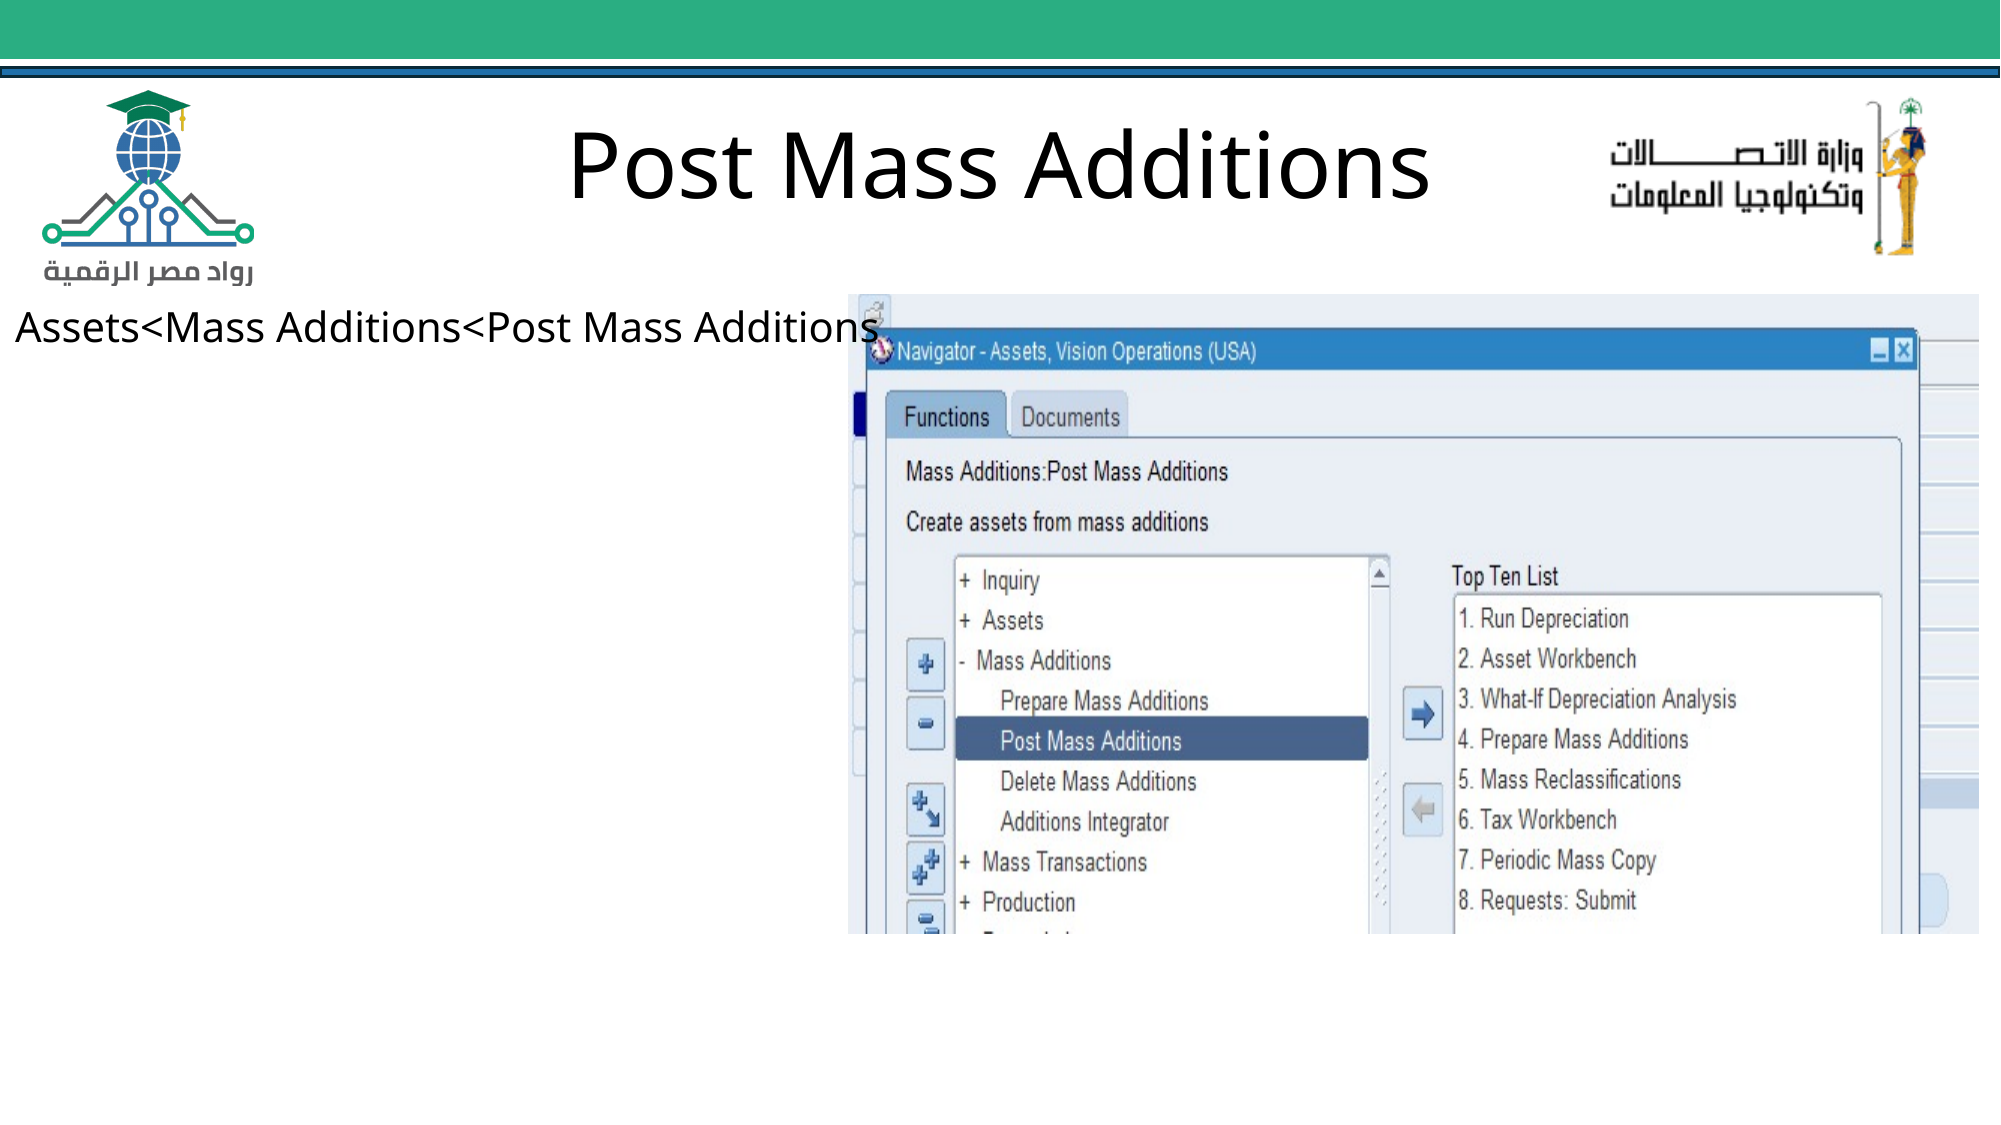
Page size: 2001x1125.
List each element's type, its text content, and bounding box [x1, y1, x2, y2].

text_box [0, 0, 2000, 286]
picture [847, 293, 1980, 935]
list Assets<Mass Additions<Post Mass Additions [0, 299, 1863, 1014]
